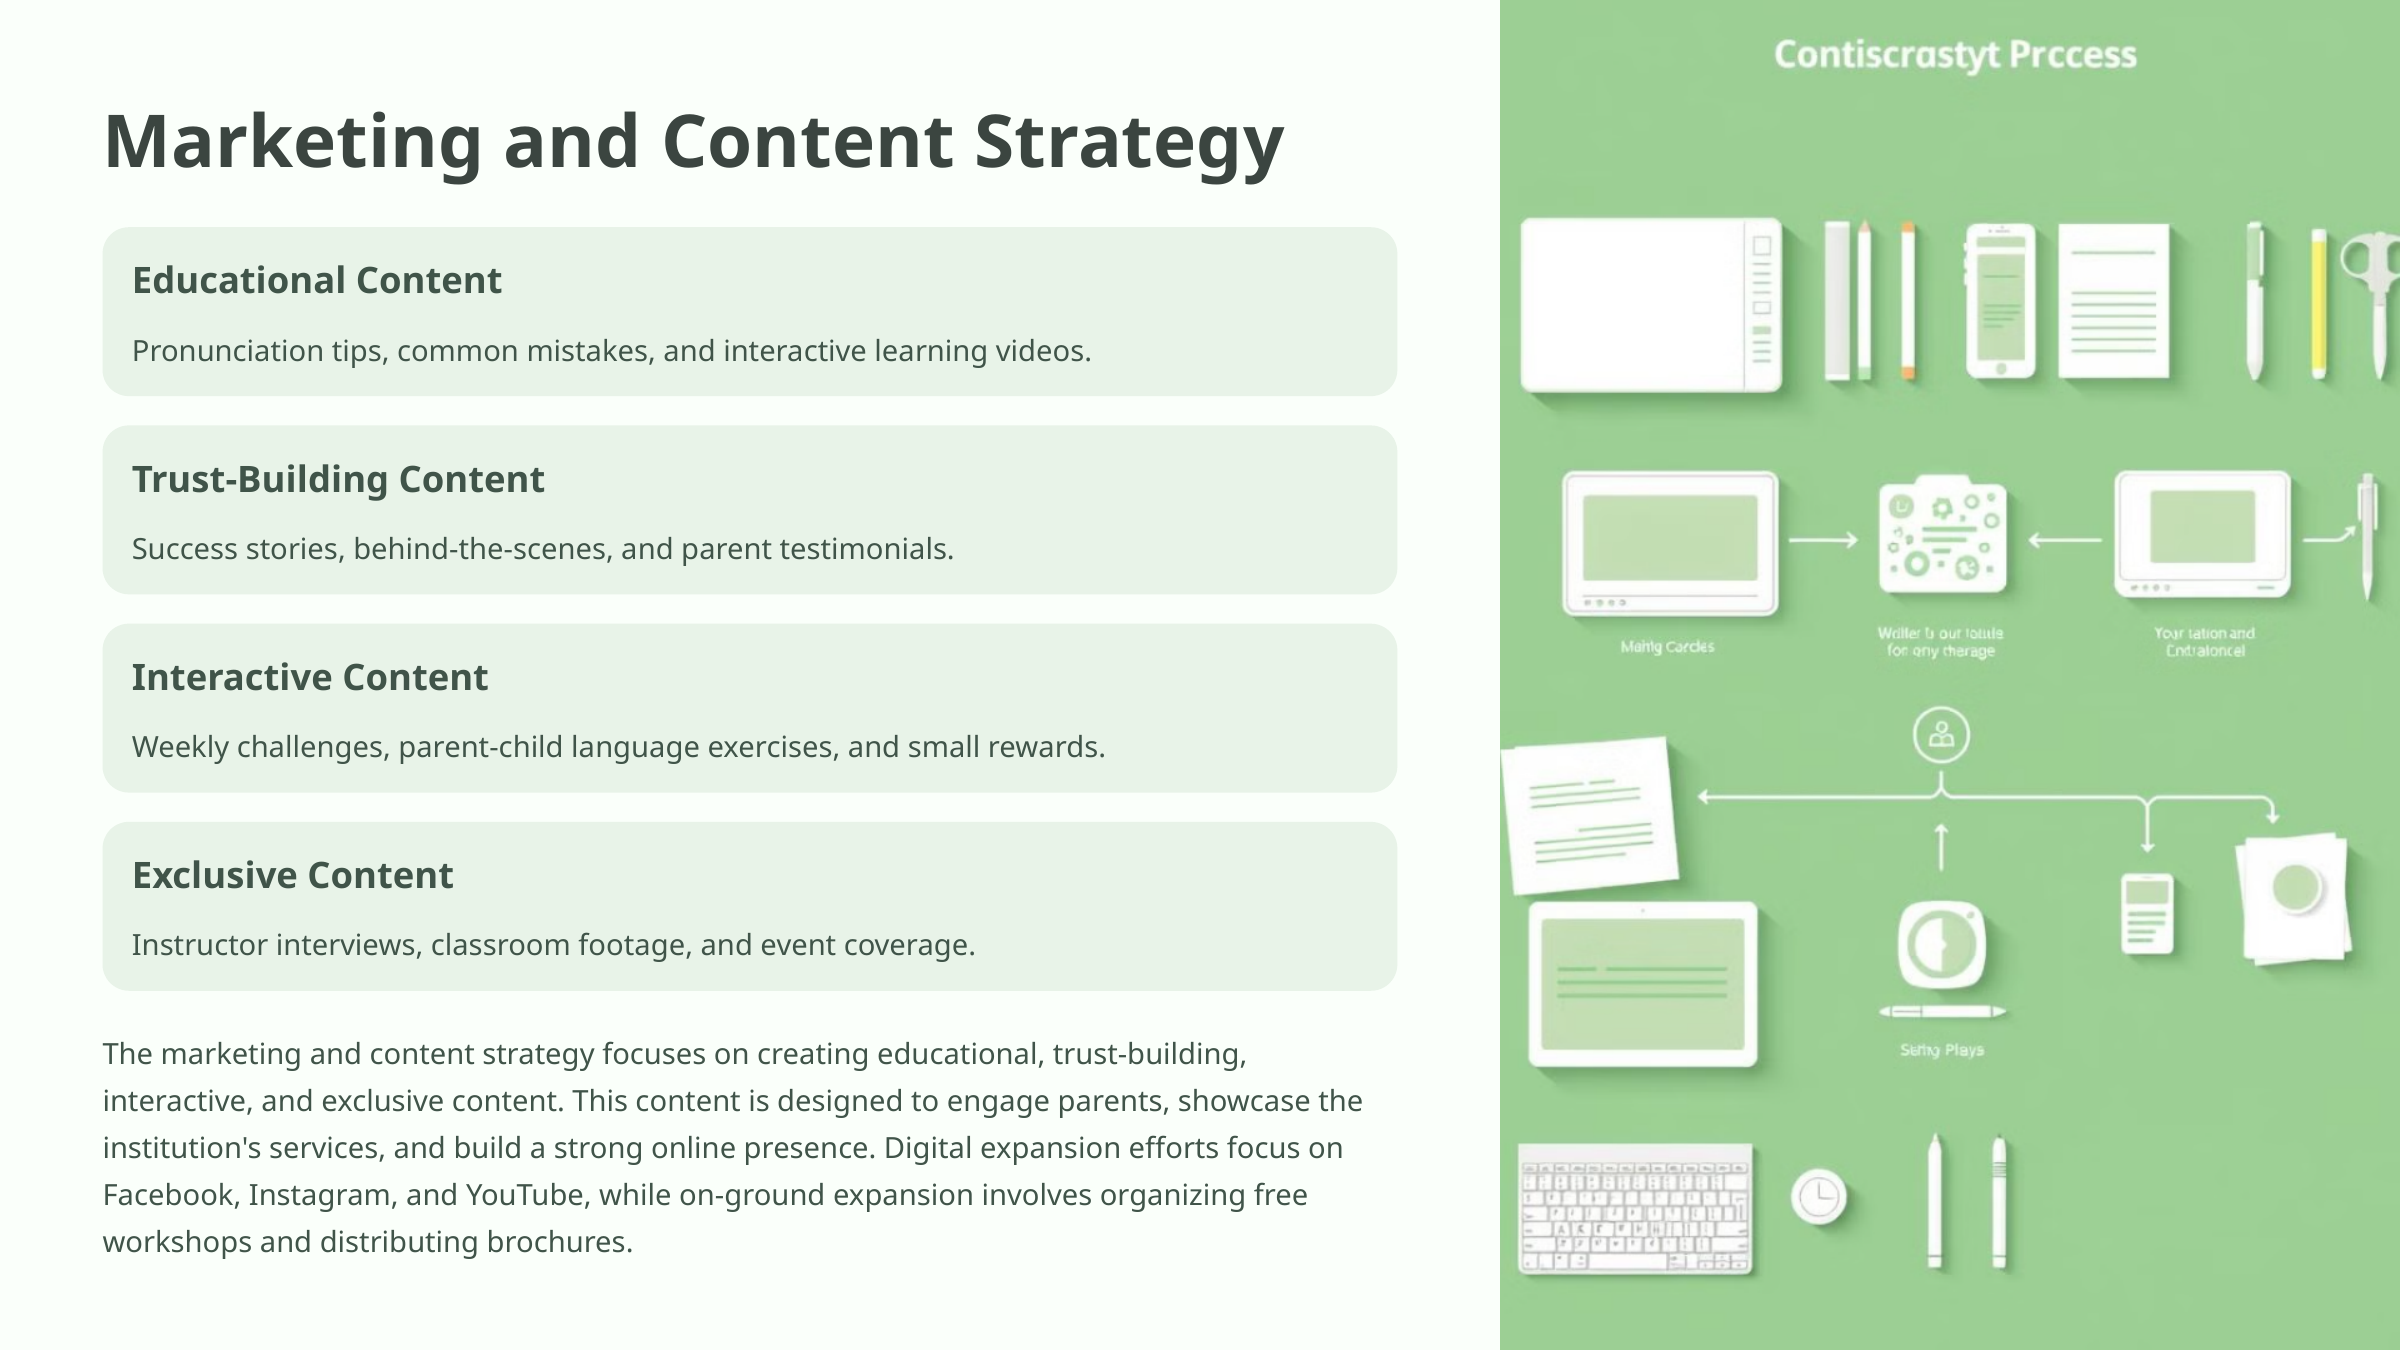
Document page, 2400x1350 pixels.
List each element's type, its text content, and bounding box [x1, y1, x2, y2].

text_box The marketing and content strategy focuses on creating educational, trust-building, interactive, and exclusive content. This content is designed to engage parents, showcase the institution's services, and build a strong online presence. Digital expansion efforts focus on Facebook, Instagram, and YouTube, while on-ground expansion involves organizing free workshops and distributing brochures. [102, 1023, 1398, 1259]
text_box [102, 425, 1398, 595]
text_box Trust-Building Content [131, 454, 568, 501]
text_box Exclusive Content [131, 851, 499, 897]
text_box Instructor interviews, classroom footage, and event coverage. [131, 914, 1369, 962]
text_box Success stories, behind-the-scenes, and parent testimonials. [131, 518, 1369, 565]
text_box Interactive Content [131, 652, 499, 699]
text_box Educational Content [131, 256, 513, 303]
picture [1499, 0, 2400, 1350]
text_box [102, 821, 1398, 991]
text_box Weekly challenges, parent-child language exercises, and small rewards. [131, 716, 1369, 764]
text_box [102, 623, 1398, 793]
text_box Marketing and Content Strategy [102, 91, 1297, 184]
text_box [102, 227, 1398, 397]
text_box Pronunciation tips, common mistakes, and interactive learning videos. [131, 319, 1369, 367]
